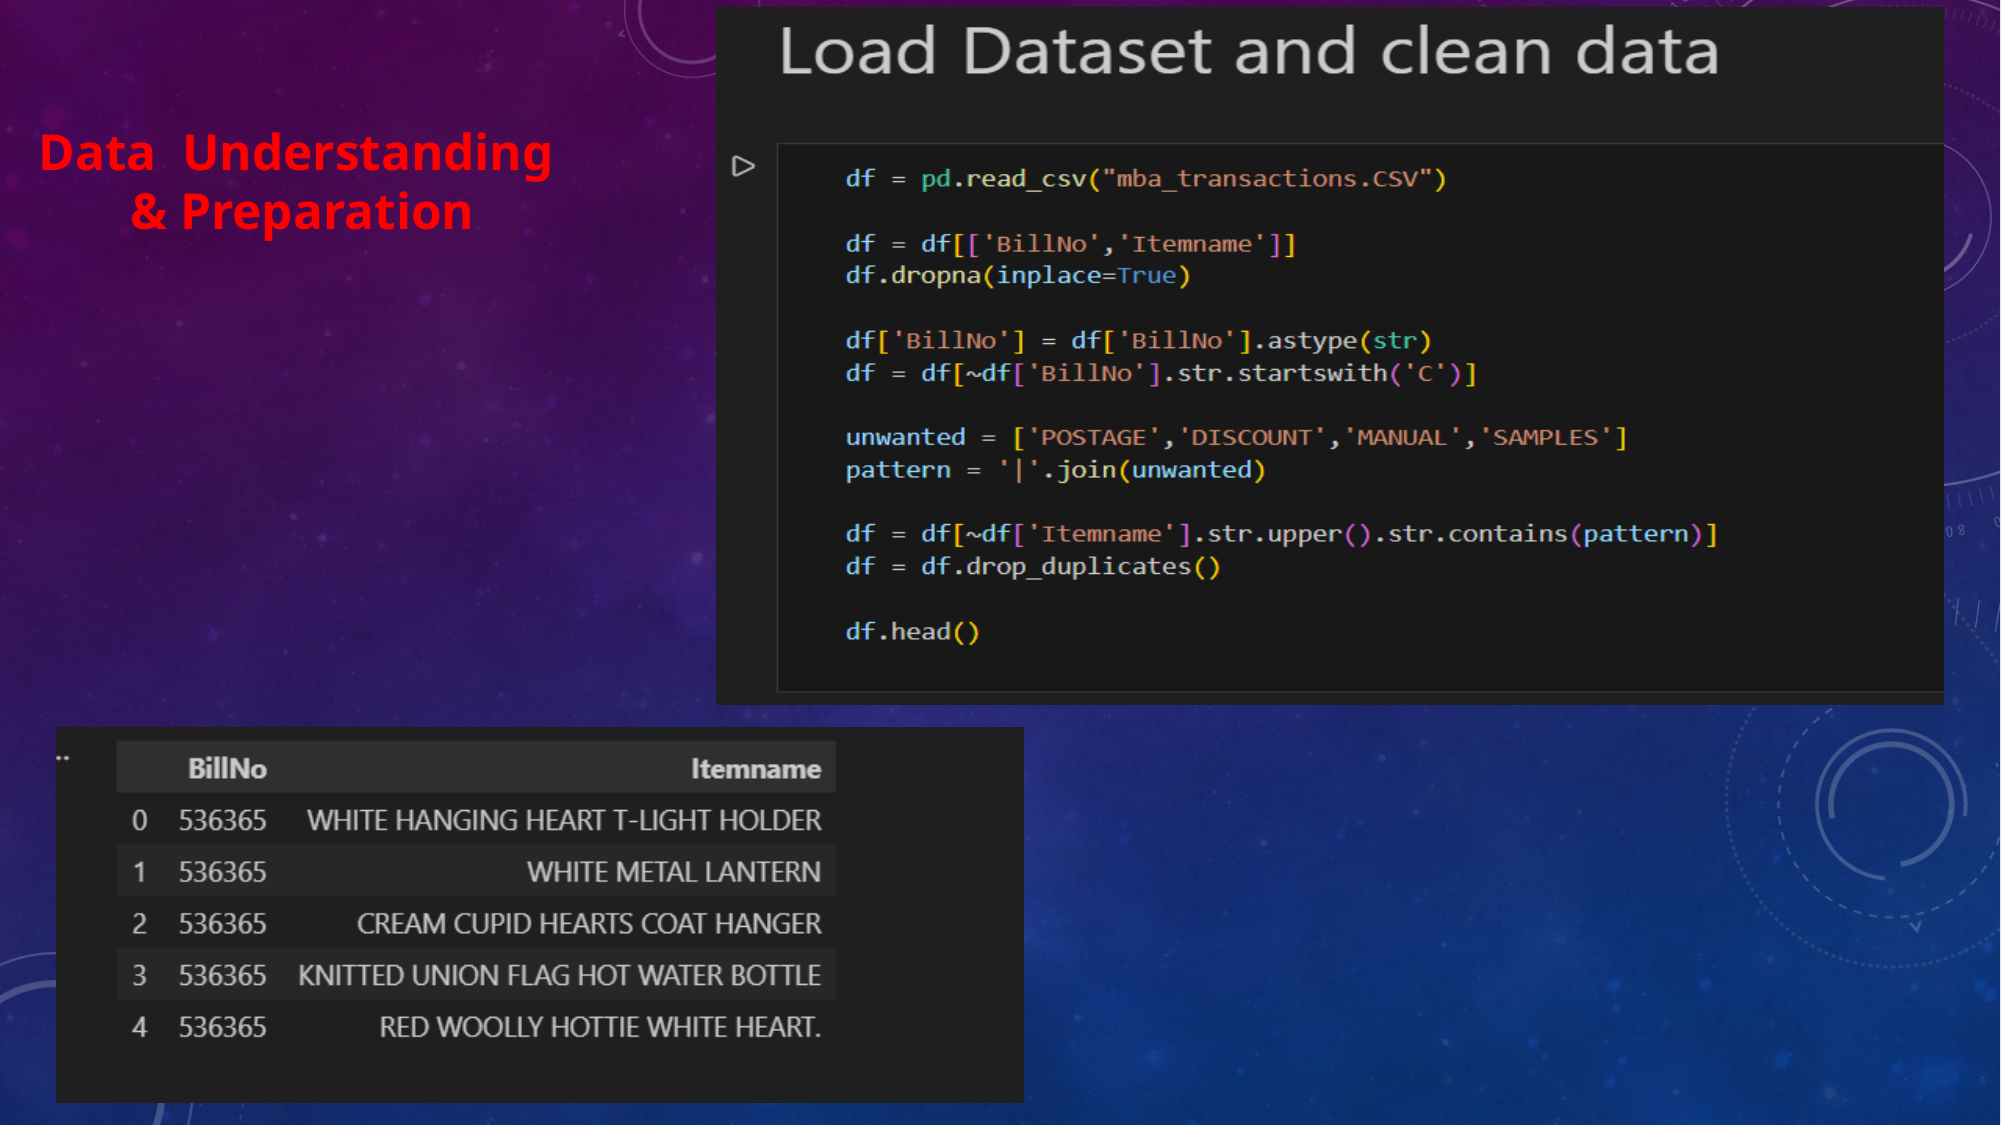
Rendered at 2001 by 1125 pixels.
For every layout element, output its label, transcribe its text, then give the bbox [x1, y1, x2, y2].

picture [0, 0, 2001, 1125]
title Data Understanding & Preparation [17, 95, 575, 265]
